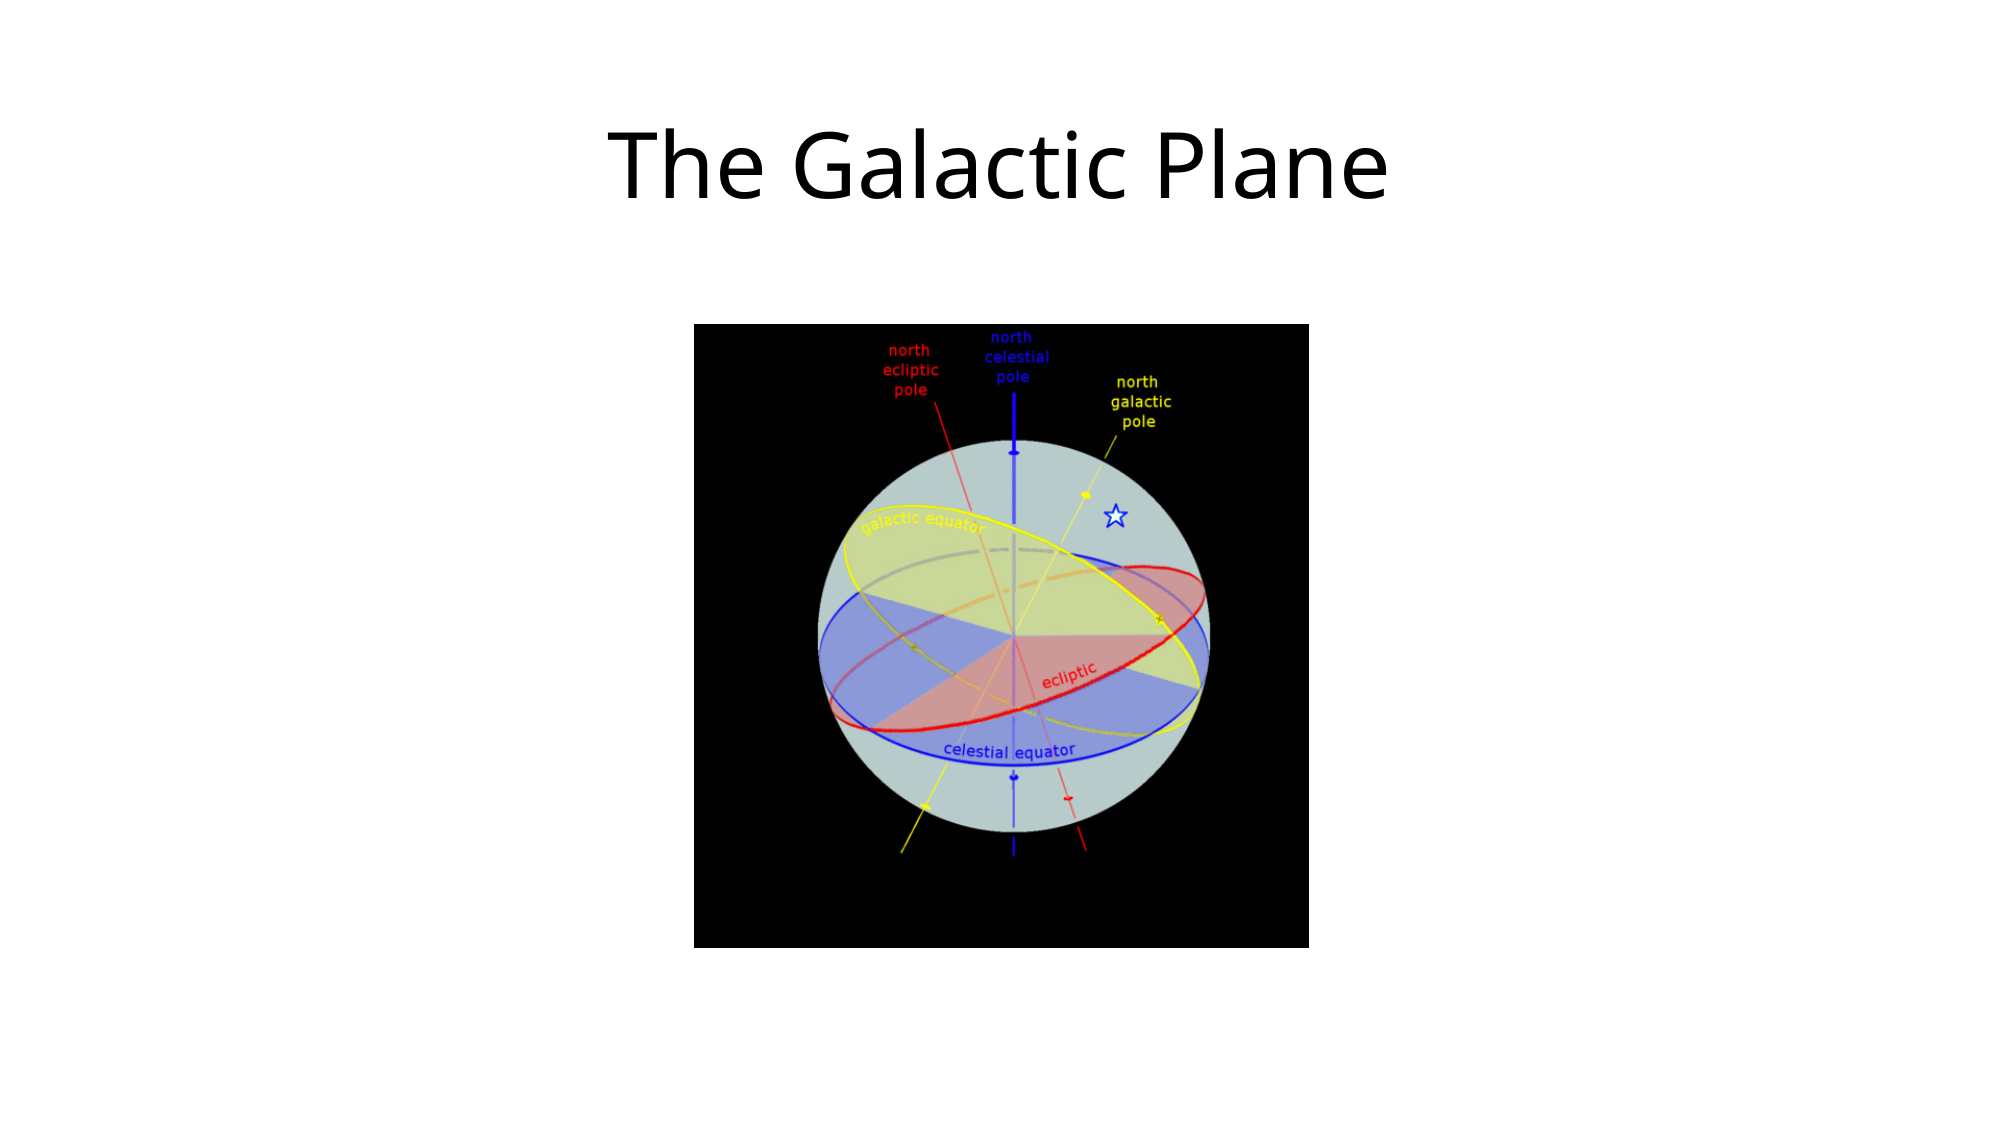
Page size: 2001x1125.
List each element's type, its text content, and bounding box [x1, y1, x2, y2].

title The Galactic Plane [137, 59, 1863, 278]
picture [694, 324, 1309, 948]
